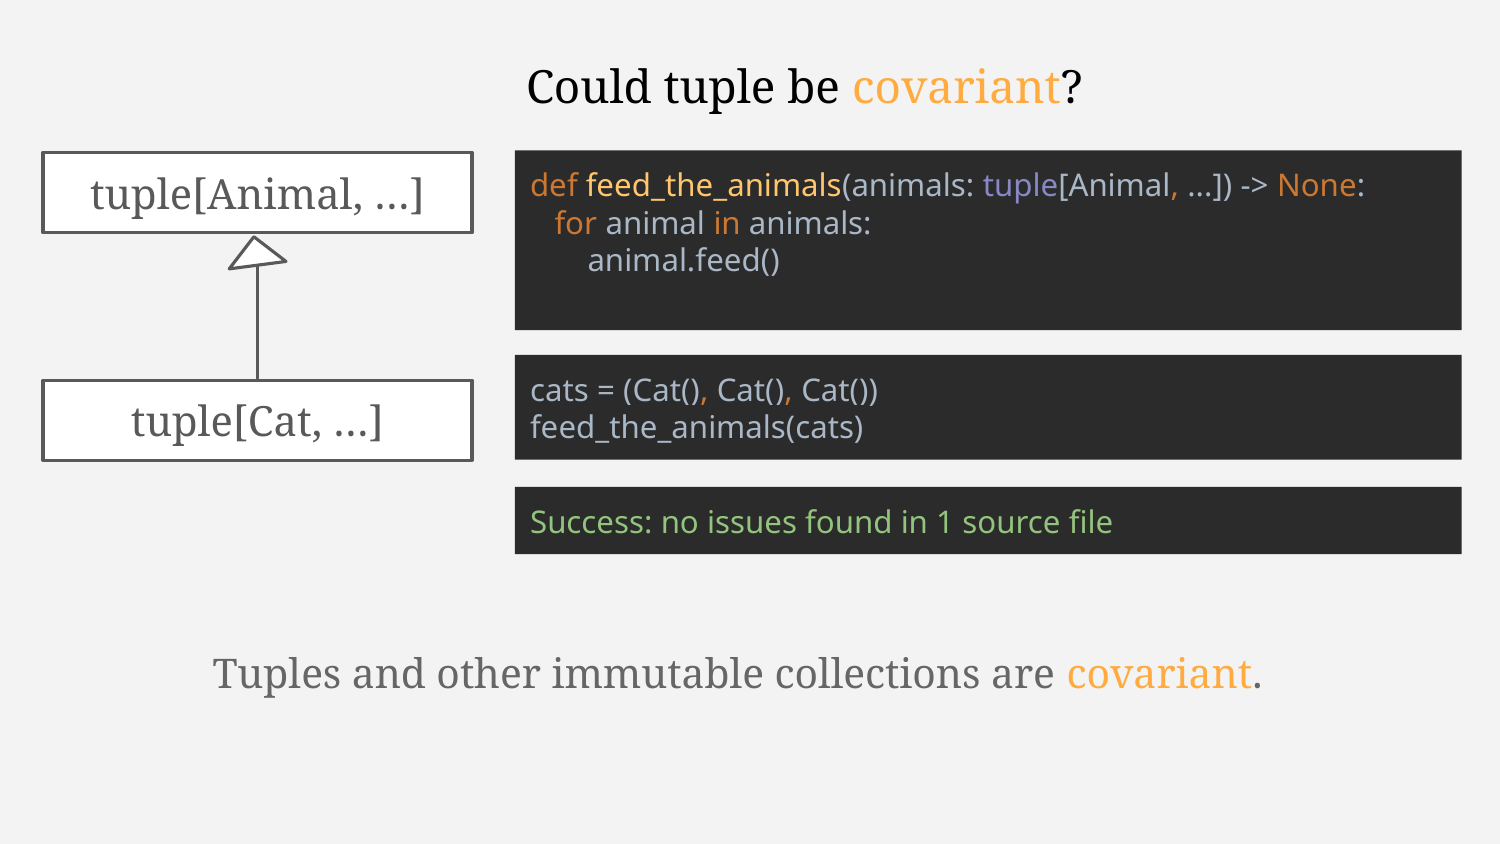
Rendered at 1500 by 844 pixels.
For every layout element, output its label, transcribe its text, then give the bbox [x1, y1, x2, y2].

title Tuples and other immutable collections are covariant. [90, 632, 1385, 718]
text_box [229, 236, 287, 269]
text_box tuple[Cat, …] [42, 380, 473, 461]
text_box cats = (Cat(), Cat(), Cat()) feed_the_animals(cats) [514, 354, 1462, 460]
text_box Success: no issues found in 1 source file [514, 486, 1462, 555]
text_box tuple[Animal, …] [42, 152, 473, 233]
text_box def feed_the_animals(animals: tuple[Animal, ...]) -> None: for animal in animals: animal.feed() [514, 150, 1462, 331]
text_box Could tuple be covariant? [351, 42, 1257, 128]
